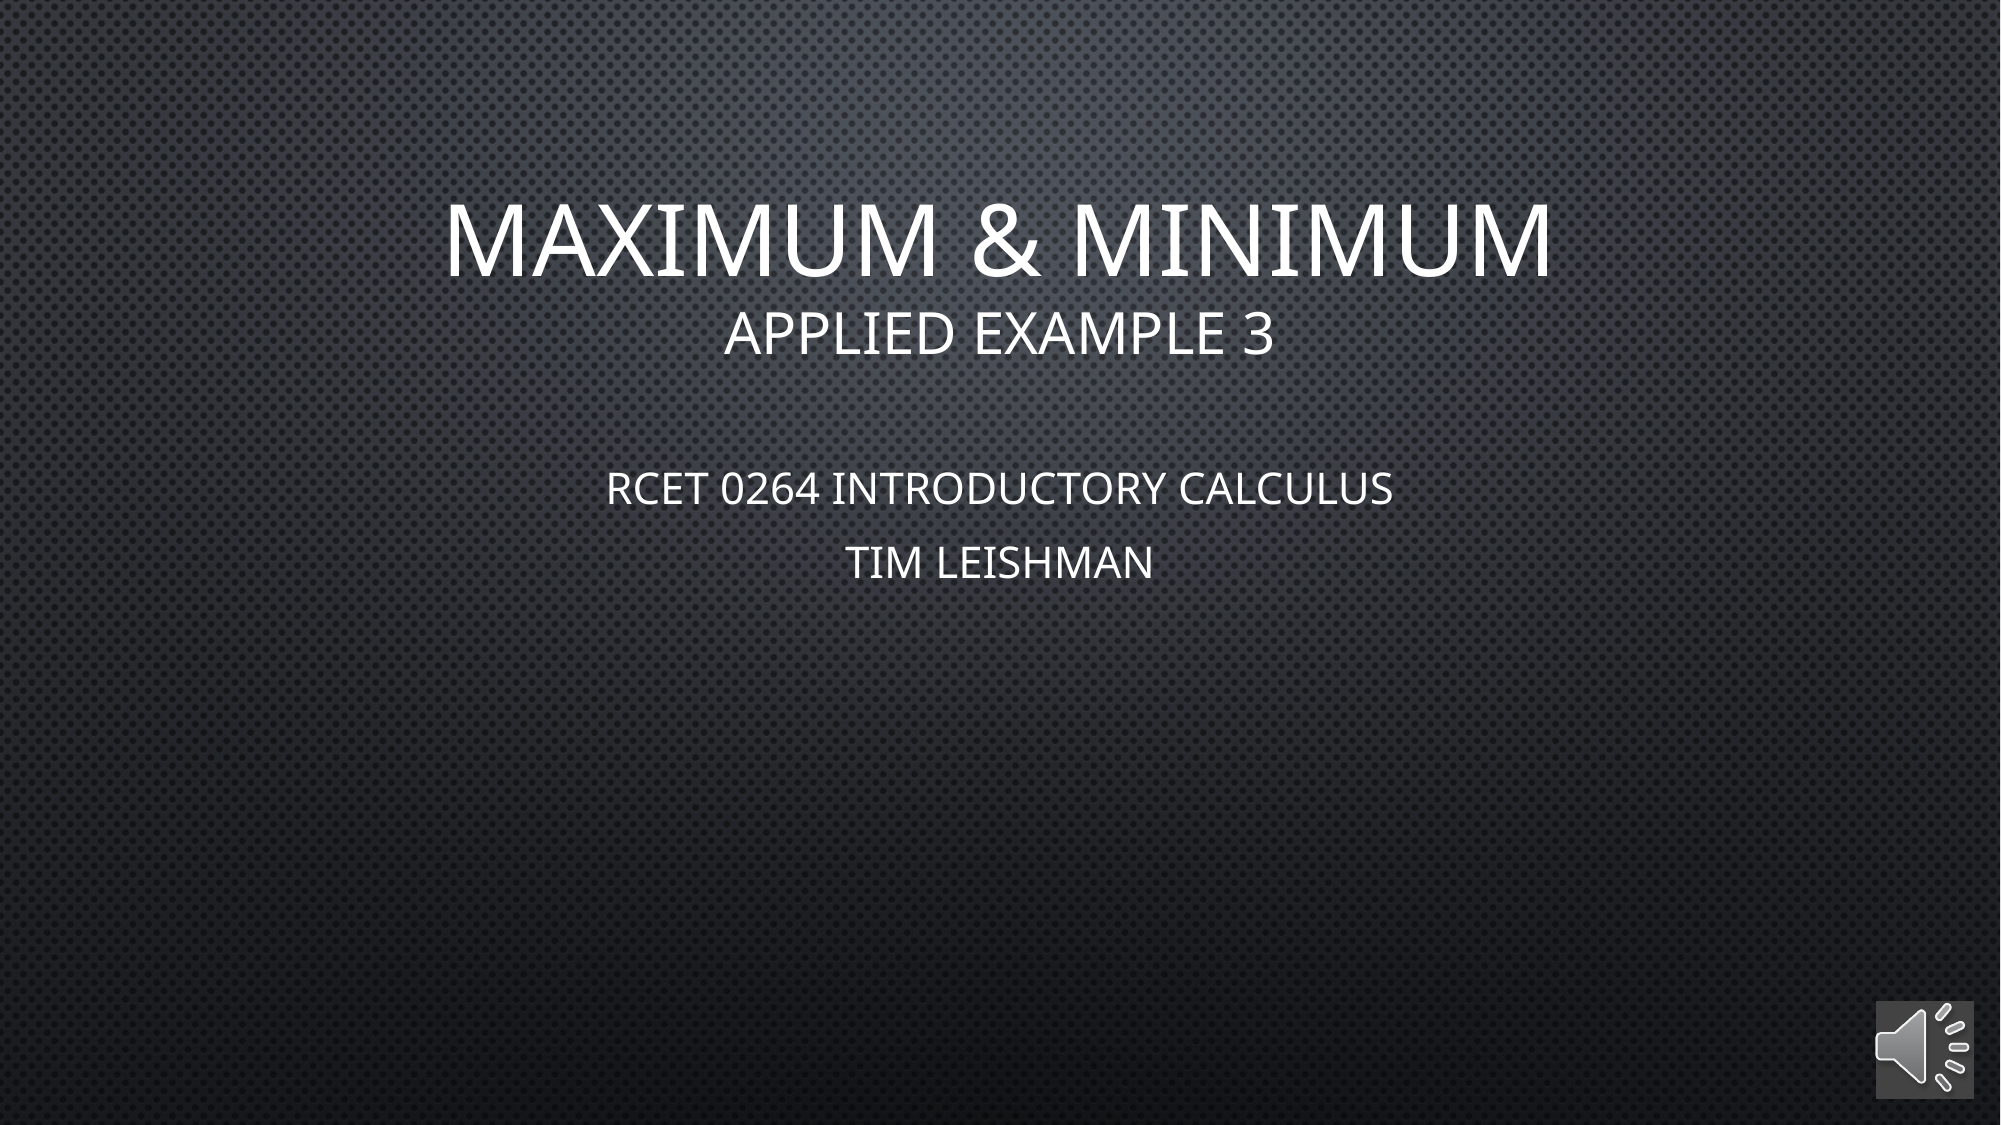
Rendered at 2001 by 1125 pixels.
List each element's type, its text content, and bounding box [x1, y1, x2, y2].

subtitle RCET 0264 Introductory Calculus Tim Leishman [288, 453, 1712, 766]
picture [1874, 999, 1976, 1101]
title Maximum & Minimum Applied Example 3 [288, 111, 1712, 425]
